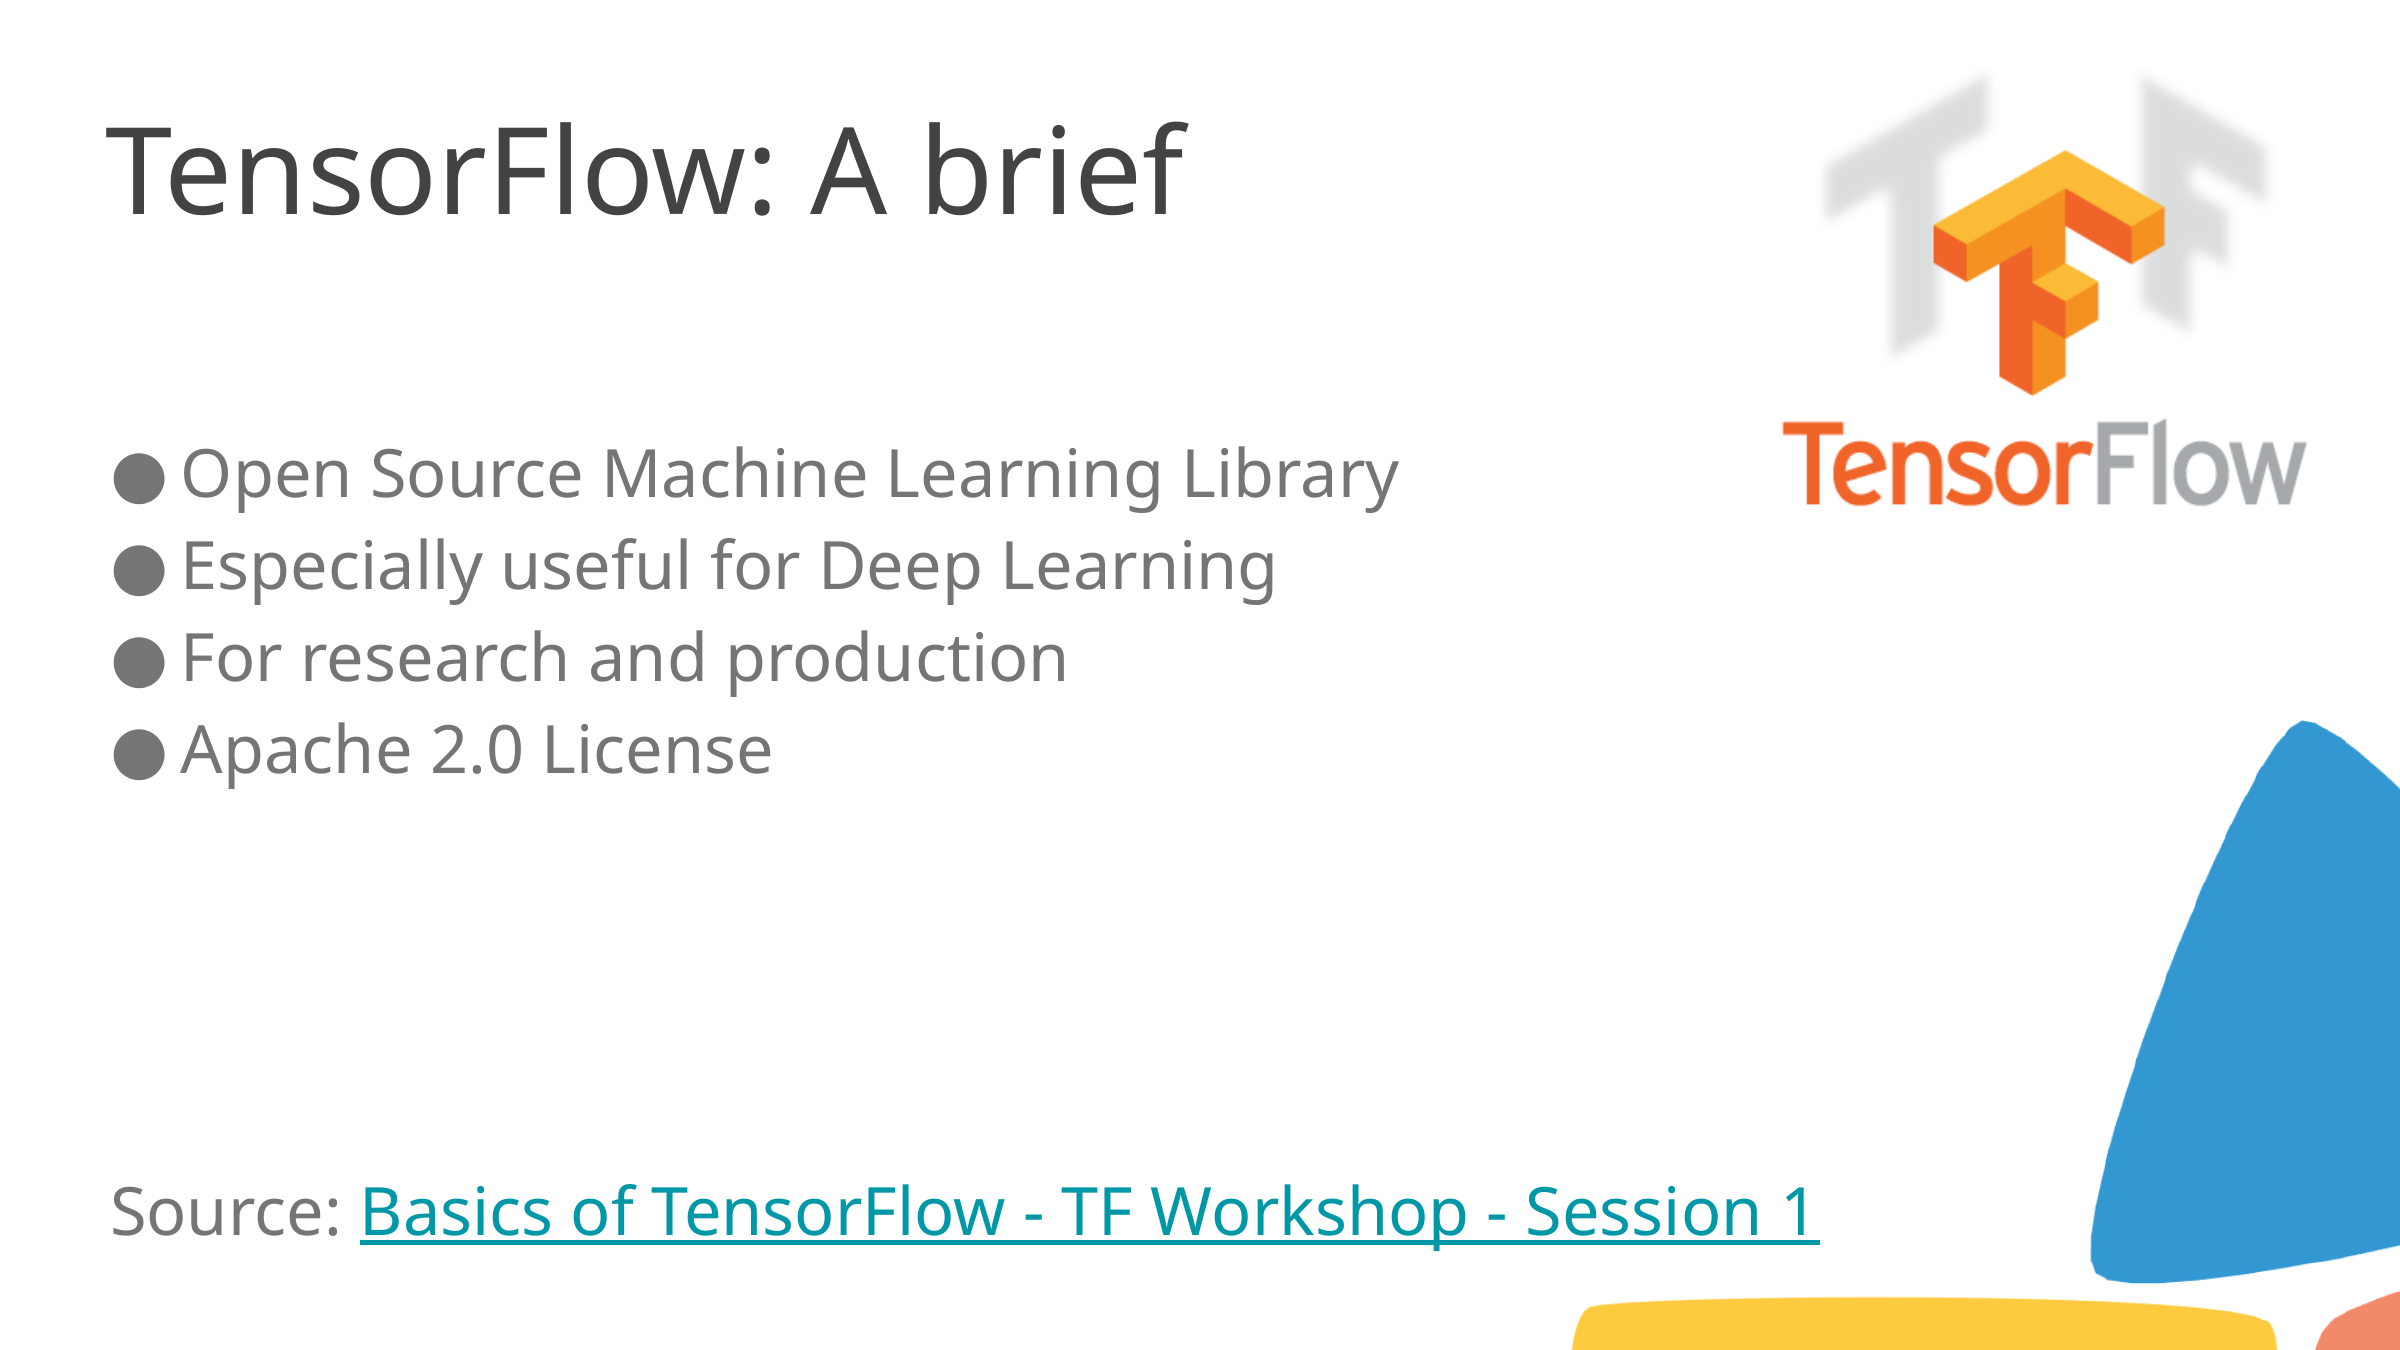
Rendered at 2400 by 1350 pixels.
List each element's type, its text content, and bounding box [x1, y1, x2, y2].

picture [1265, 642, 2400, 1350]
picture [1767, 55, 2319, 525]
title TensorFlow: A brief [81, 69, 1762, 221]
list Open Source Machine Learning Library Especially useful for Deep Learning For research and production Apache 2.0 License Source: Basics of TensorFlow - TF Workshop - Session 1 [81, 395, 2319, 1243]
